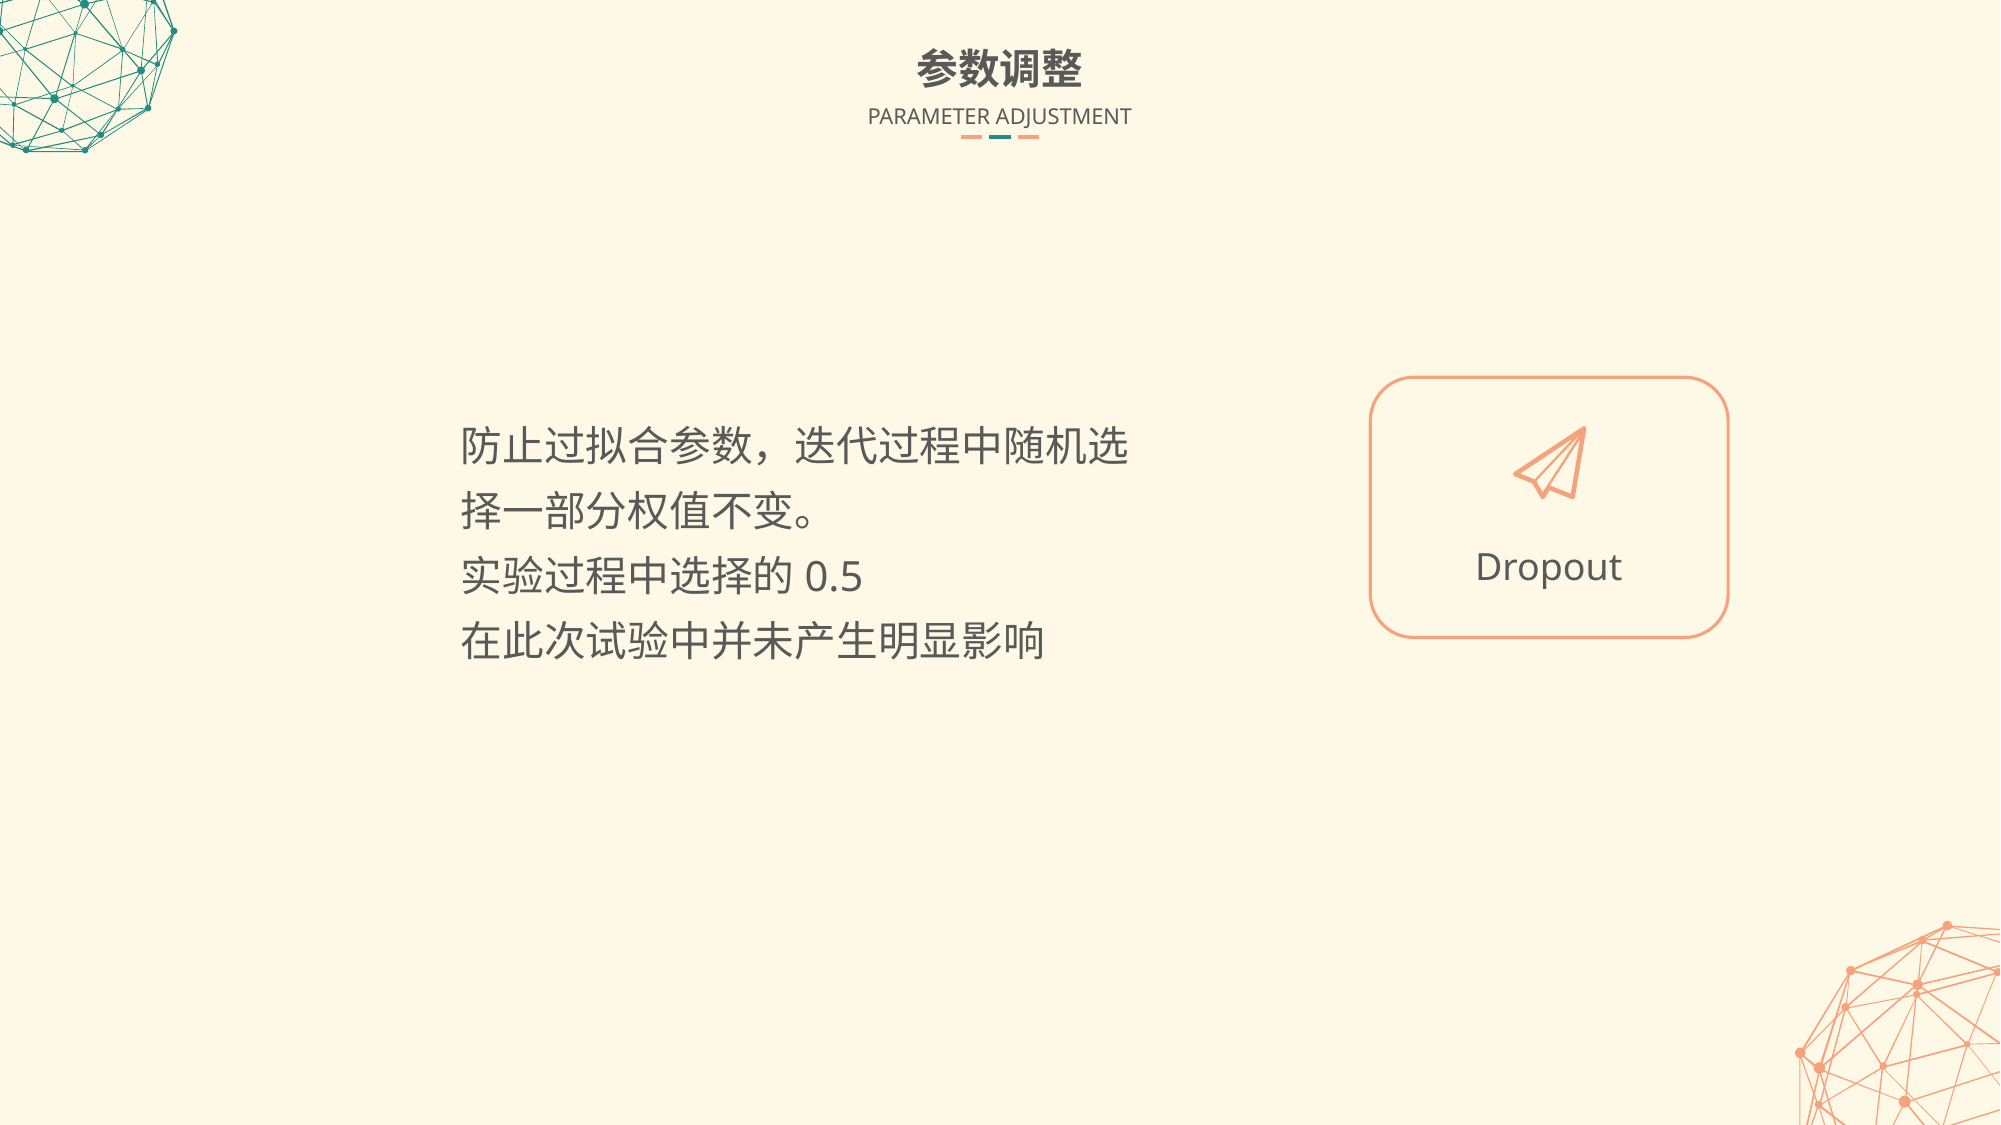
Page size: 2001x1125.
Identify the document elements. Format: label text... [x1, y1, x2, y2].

text_box Dropout [1417, 535, 1680, 596]
text_box [1369, 376, 1730, 639]
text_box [0, 0, 178, 154]
text_box [1512, 426, 1587, 500]
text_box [1794, 920, 2000, 1125]
text_box PARAMETER ADJUSTMENT [737, 87, 1263, 137]
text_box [960, 136, 1040, 154]
text_box 参数调整 [901, 35, 1099, 87]
